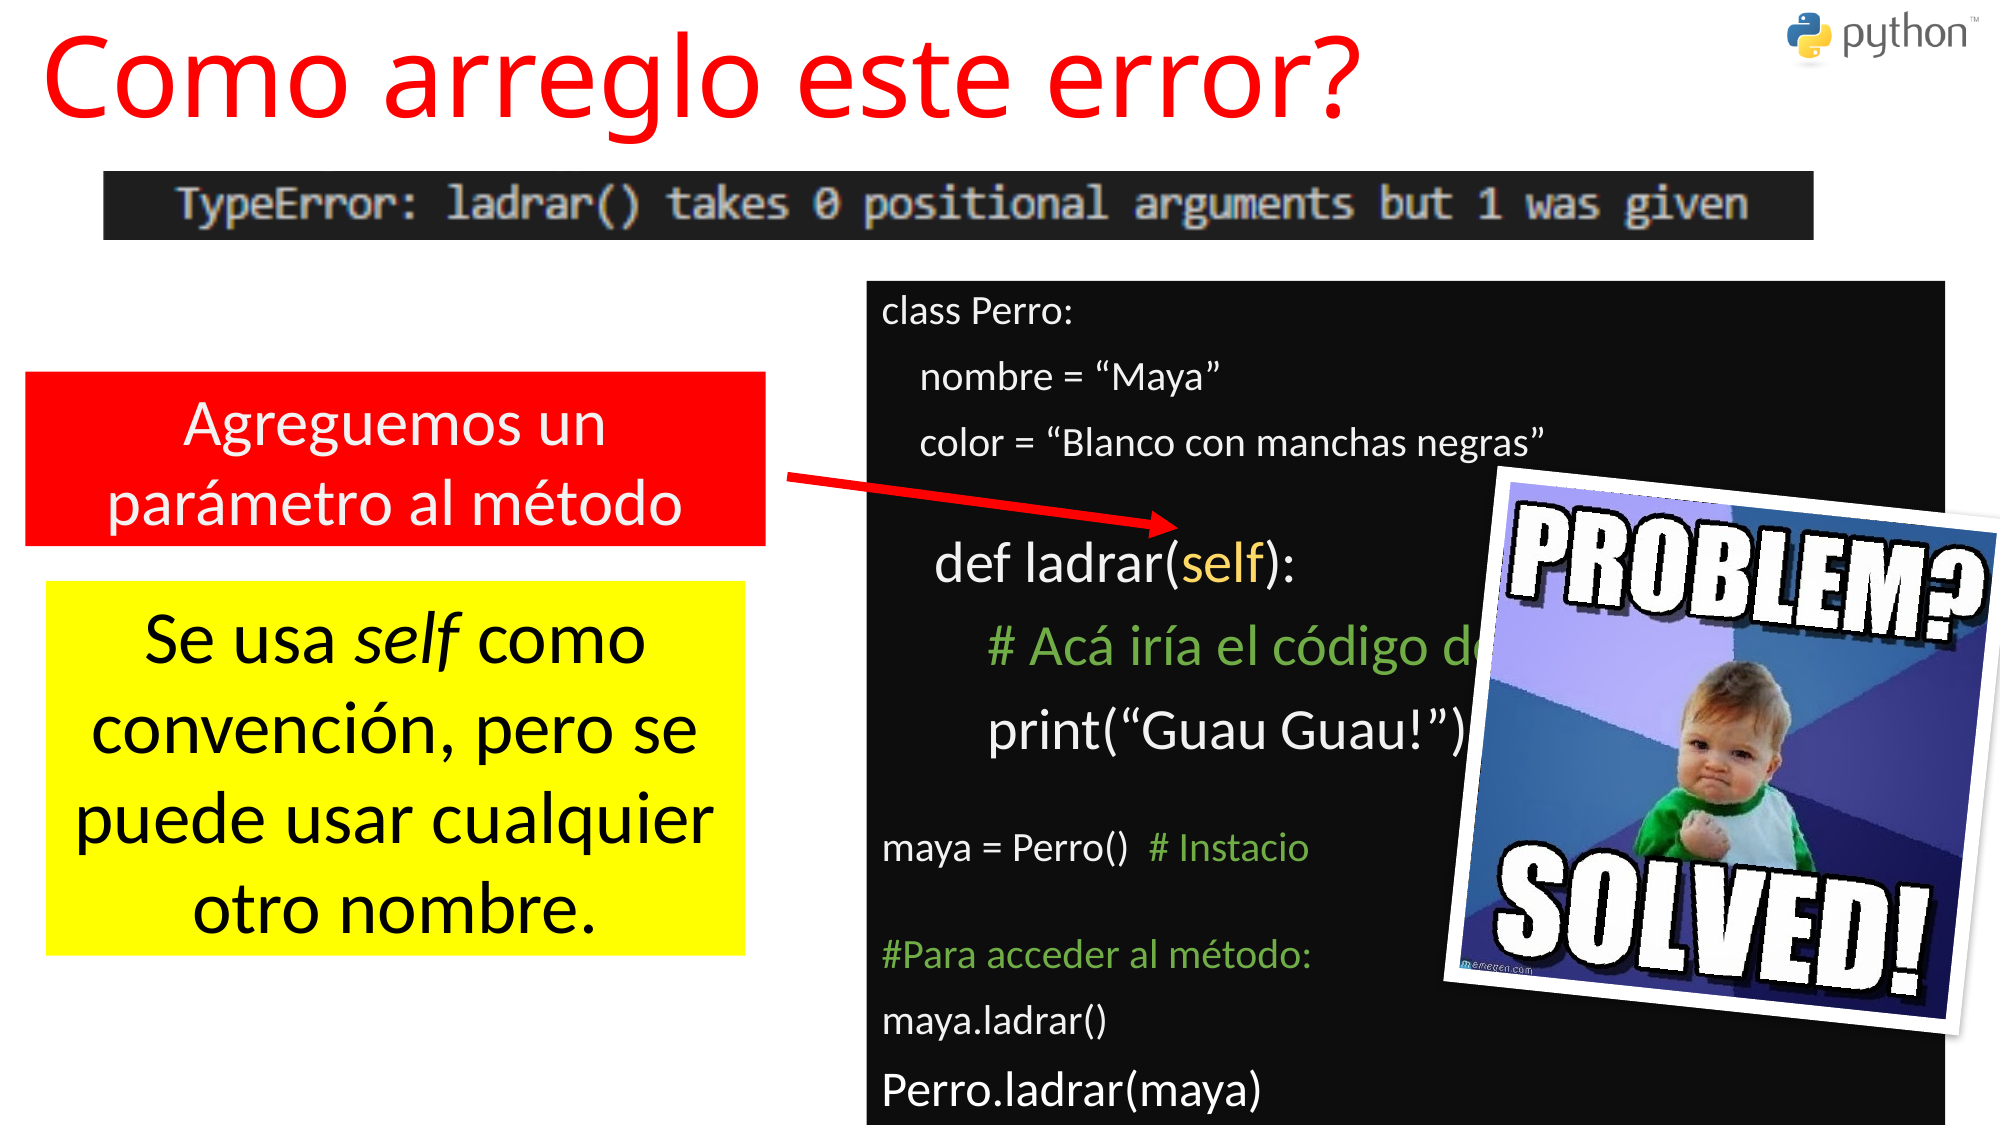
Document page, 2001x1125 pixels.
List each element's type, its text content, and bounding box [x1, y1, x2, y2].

text_box class Perro: nombre = “Maya” color = “Blanco con manchas negras” def ladrar(self): # Acá iría el código del perro ladrando. print(“Guau Guau!”) maya = Perro() # Instacio #Para acceder al método: maya.ladrar() [866, 280, 1946, 1125]
title Como arreglo este error? [25, 30, 1549, 150]
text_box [787, 476, 1179, 529]
text_box Agreguemos un parámetro al método [25, 371, 766, 547]
text_box Perro.ladrar(maya) [866, 1049, 1285, 1124]
picture [1460, 482, 1996, 1019]
text_box Se usa self como convención, pero se puede usar cualquier otro nombre. [46, 580, 745, 956]
picture [103, 171, 1814, 240]
picture [1755, 0, 1997, 82]
